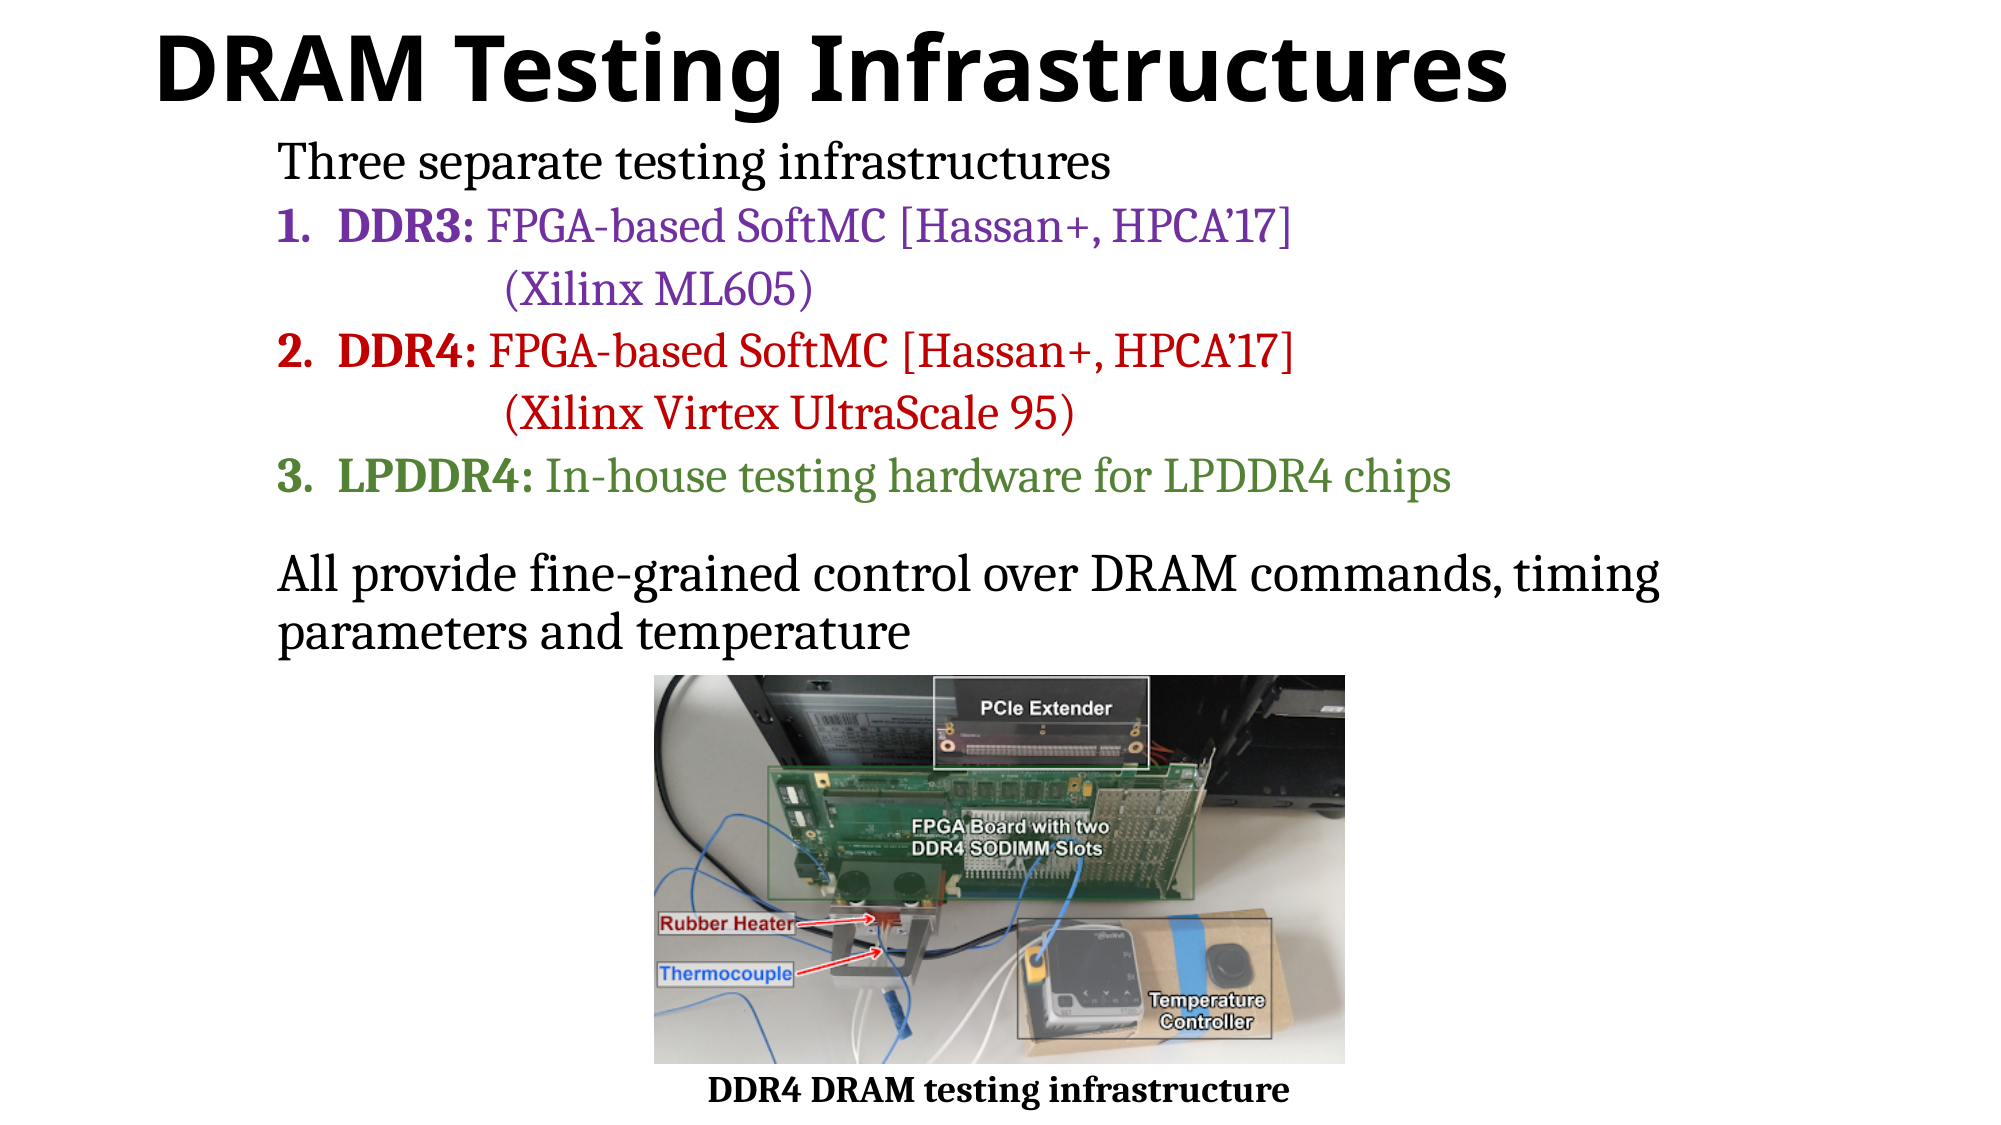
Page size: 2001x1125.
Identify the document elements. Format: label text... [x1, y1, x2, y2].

text_box DDR4 DRAM testing infrastructure [692, 1064, 1307, 1118]
text_box Three separate testing infrastructures DDR3: FPGA-based SoftMC [Hassan+, HPCA’17] (Xilinx ML605) DDR4: FPGA-based SoftMC [Hassan+, HPCA’17] (Xilinx Virtex UltraScale 95) LPDDR4: In-house testing hardware for LPDDR4 chips All provide fine-grained control over DRAM commands, timing parameters and temperature [262, 125, 1750, 669]
title DRAM Testing Infrastructures [137, 0, 1863, 181]
picture [654, 675, 1345, 1064]
